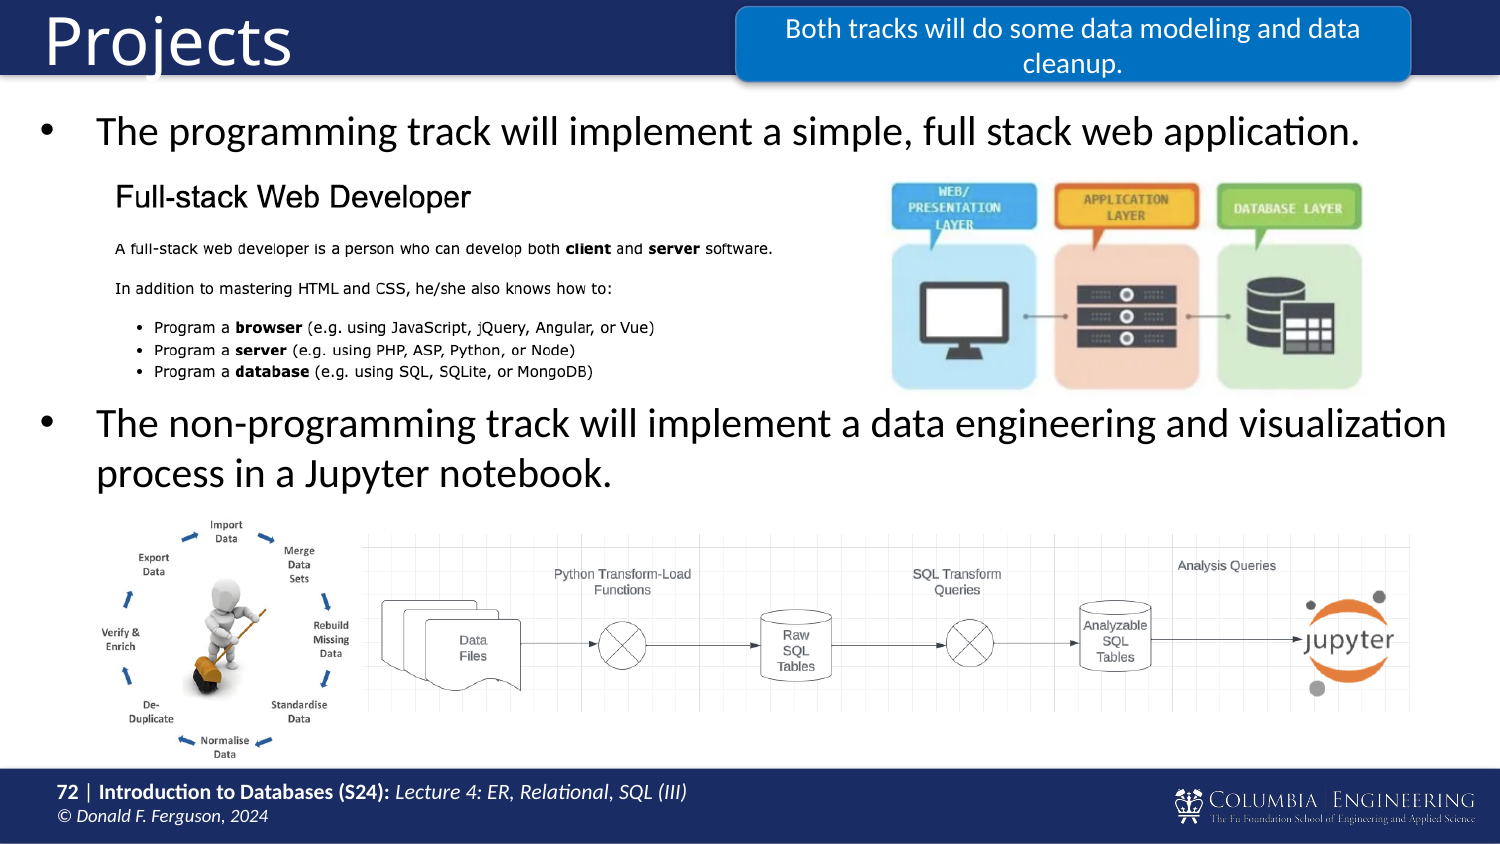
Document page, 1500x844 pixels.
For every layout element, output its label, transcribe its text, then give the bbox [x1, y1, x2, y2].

title Projects [28, 0, 1450, 73]
picture [102, 171, 791, 392]
picture [100, 517, 351, 760]
picture [362, 534, 1411, 712]
list The programming track will implement a simple, full stack web application. The non-programming track will implement a data engineering and visualization process in a Jupyter notebook. [24, 96, 1475, 760]
picture [872, 171, 1377, 398]
text_box Both tracks will do some data modeling and data cleanup. [734, 5, 1412, 83]
